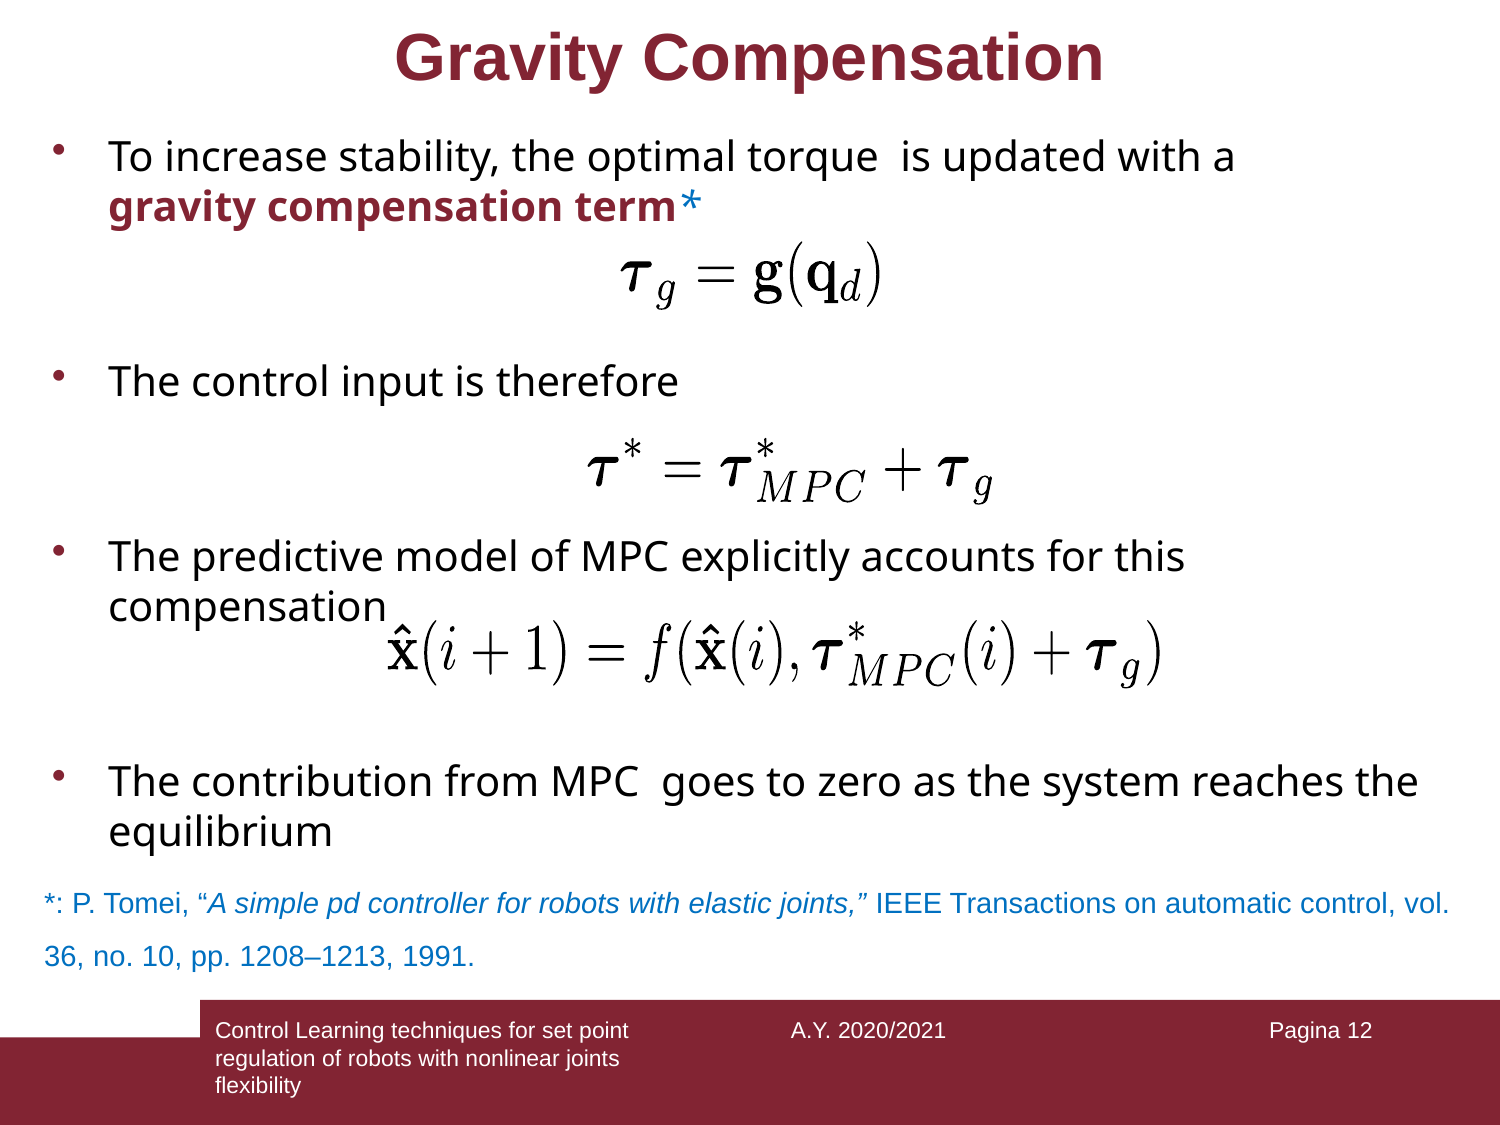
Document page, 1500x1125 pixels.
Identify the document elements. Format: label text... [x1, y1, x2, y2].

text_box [620, 241, 880, 310]
title Gravity Compensation [26, 6, 1474, 123]
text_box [587, 437, 992, 505]
text_box *: P. Tomei, “A simple pd controller for robots with elastic joints,” IEEE Transactions on automatic control, vol. 36, no. 10, pp. 1208–1213, 1991. [29, 859, 1471, 980]
footer Control Learning techniques for set point regulation of robots with nonlinear joints flexibility [200, 1008, 675, 1084]
slide_number Pagina 12 [1074, 1008, 1388, 1084]
slide_number A.Y. 2020/2021 [712, 1008, 1025, 1084]
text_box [387, 619, 1160, 689]
